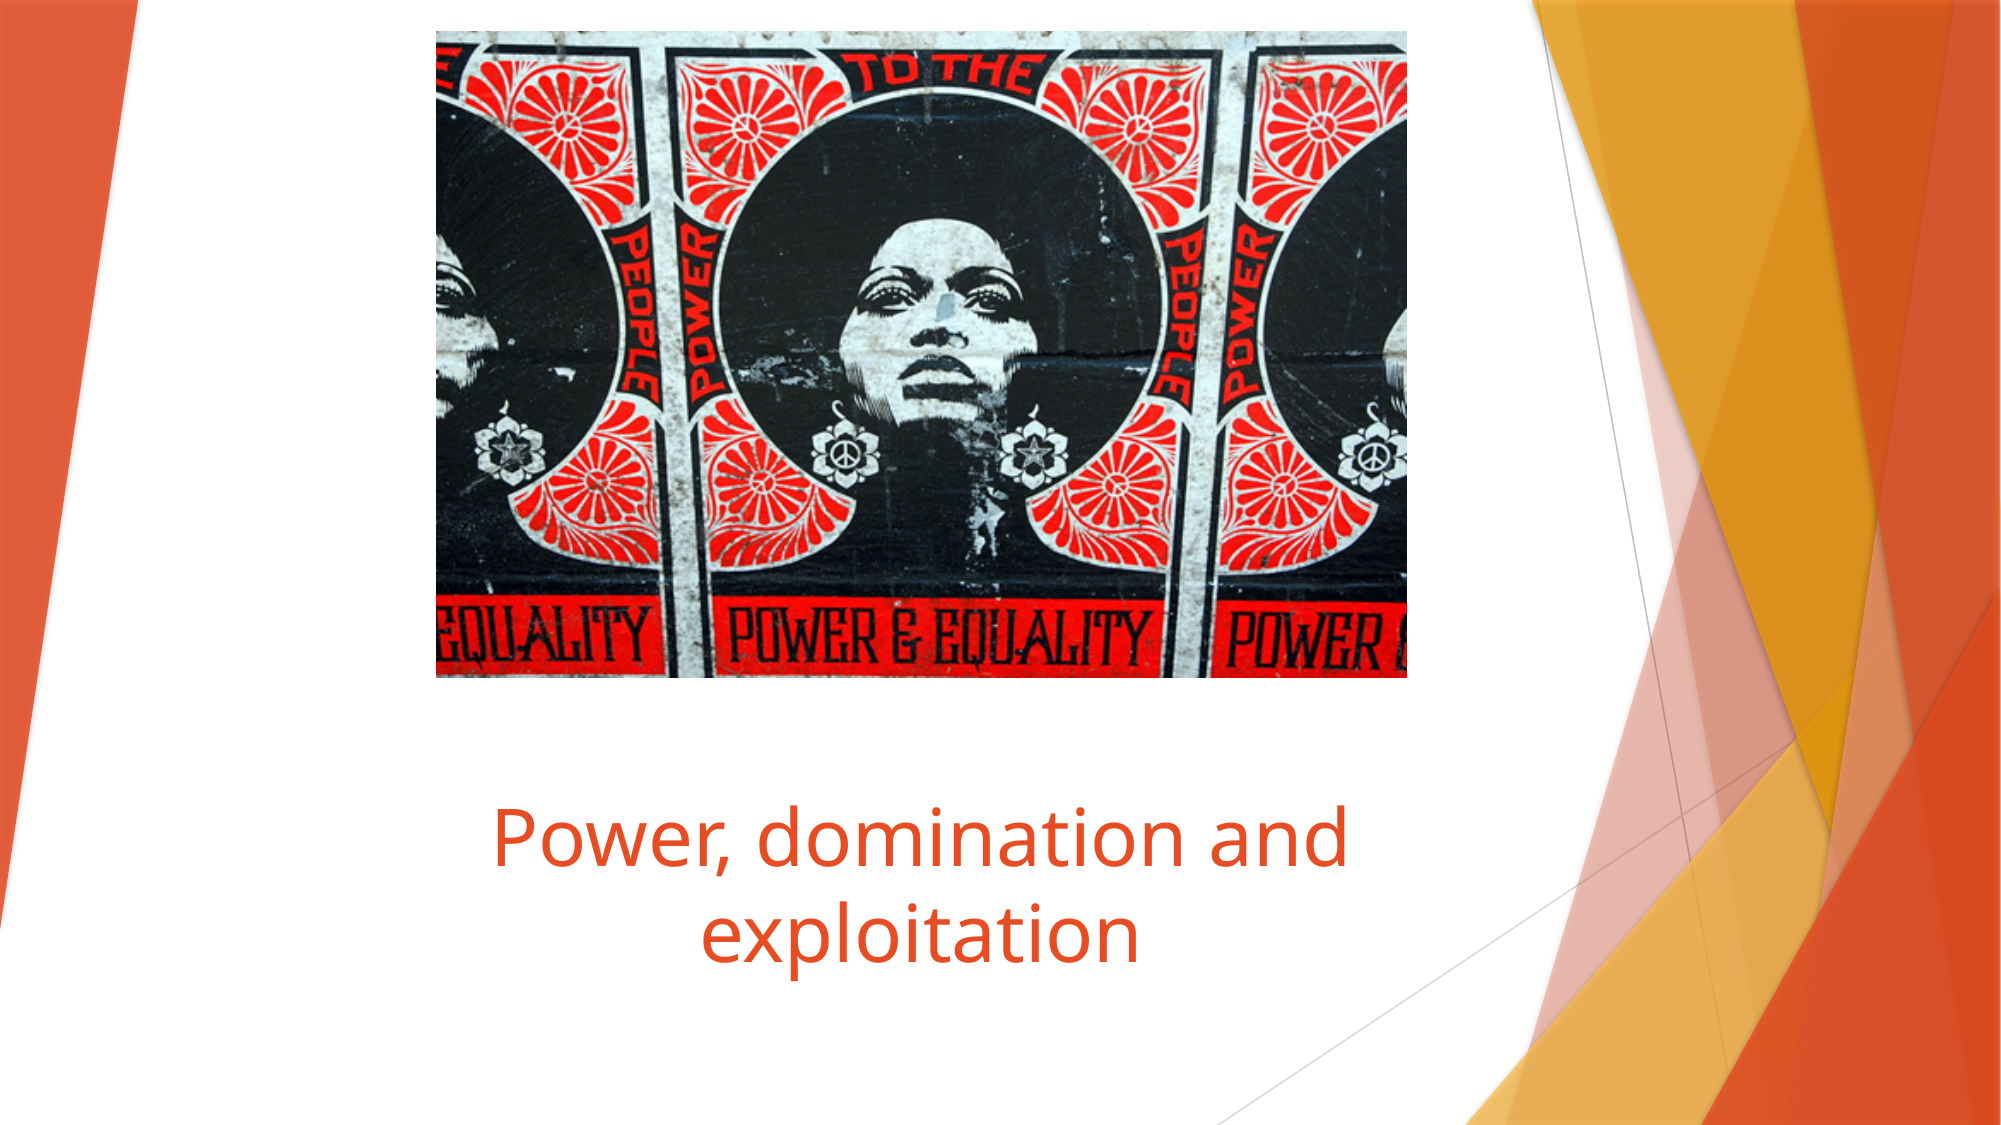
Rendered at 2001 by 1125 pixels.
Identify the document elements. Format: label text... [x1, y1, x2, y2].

picture [435, 30, 1408, 678]
title Power, domination and exploitation [321, 777, 1522, 986]
